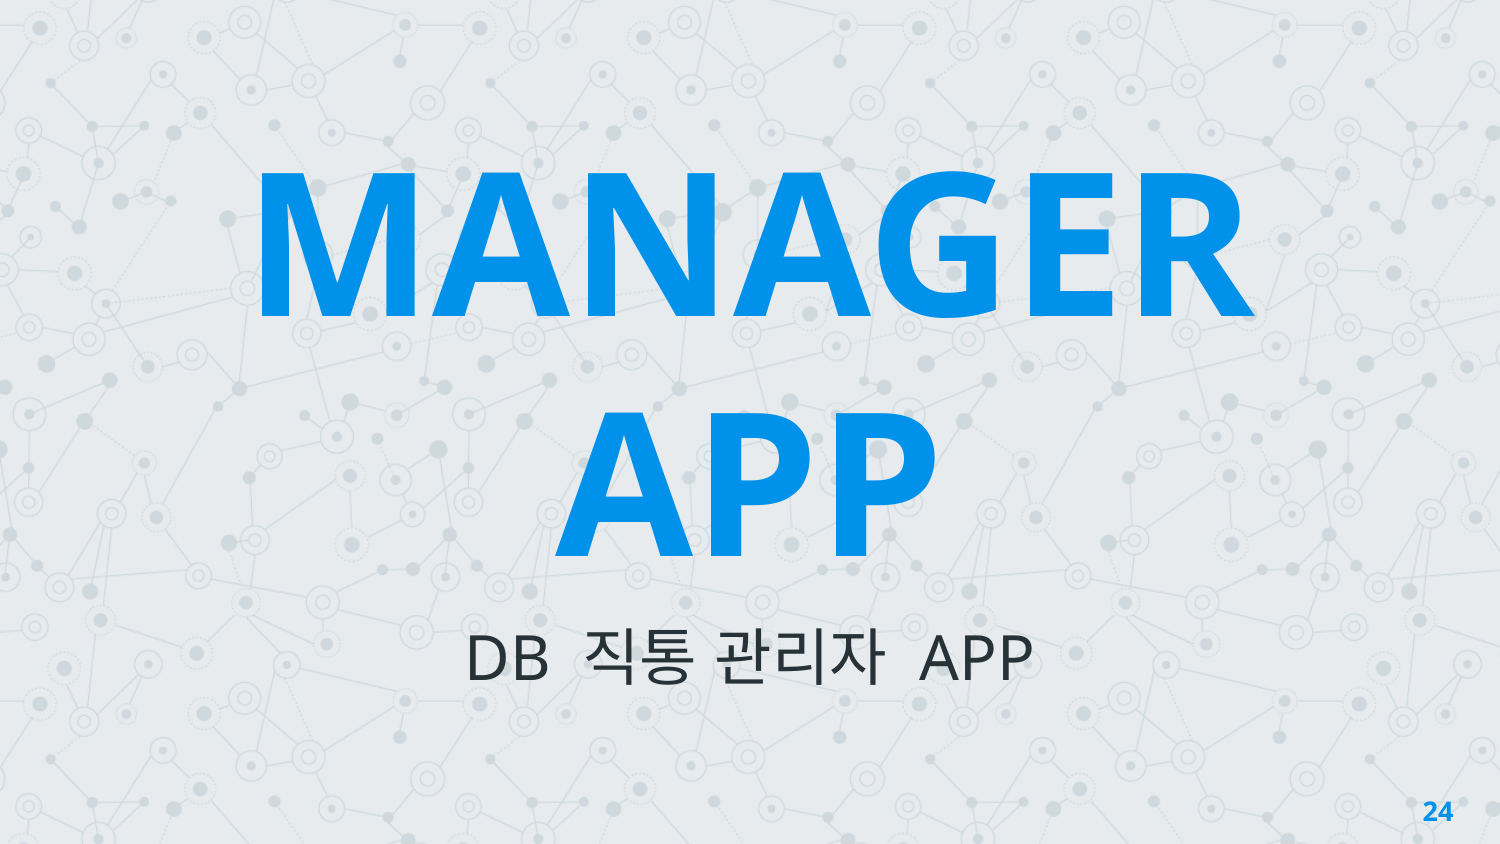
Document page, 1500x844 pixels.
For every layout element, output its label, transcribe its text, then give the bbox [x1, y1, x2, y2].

slide_number 24 [1378, 779, 1469, 844]
subtitle DB 직통 관리자 APP [112, 602, 1388, 732]
title MANAGER APP [112, 421, 1388, 602]
